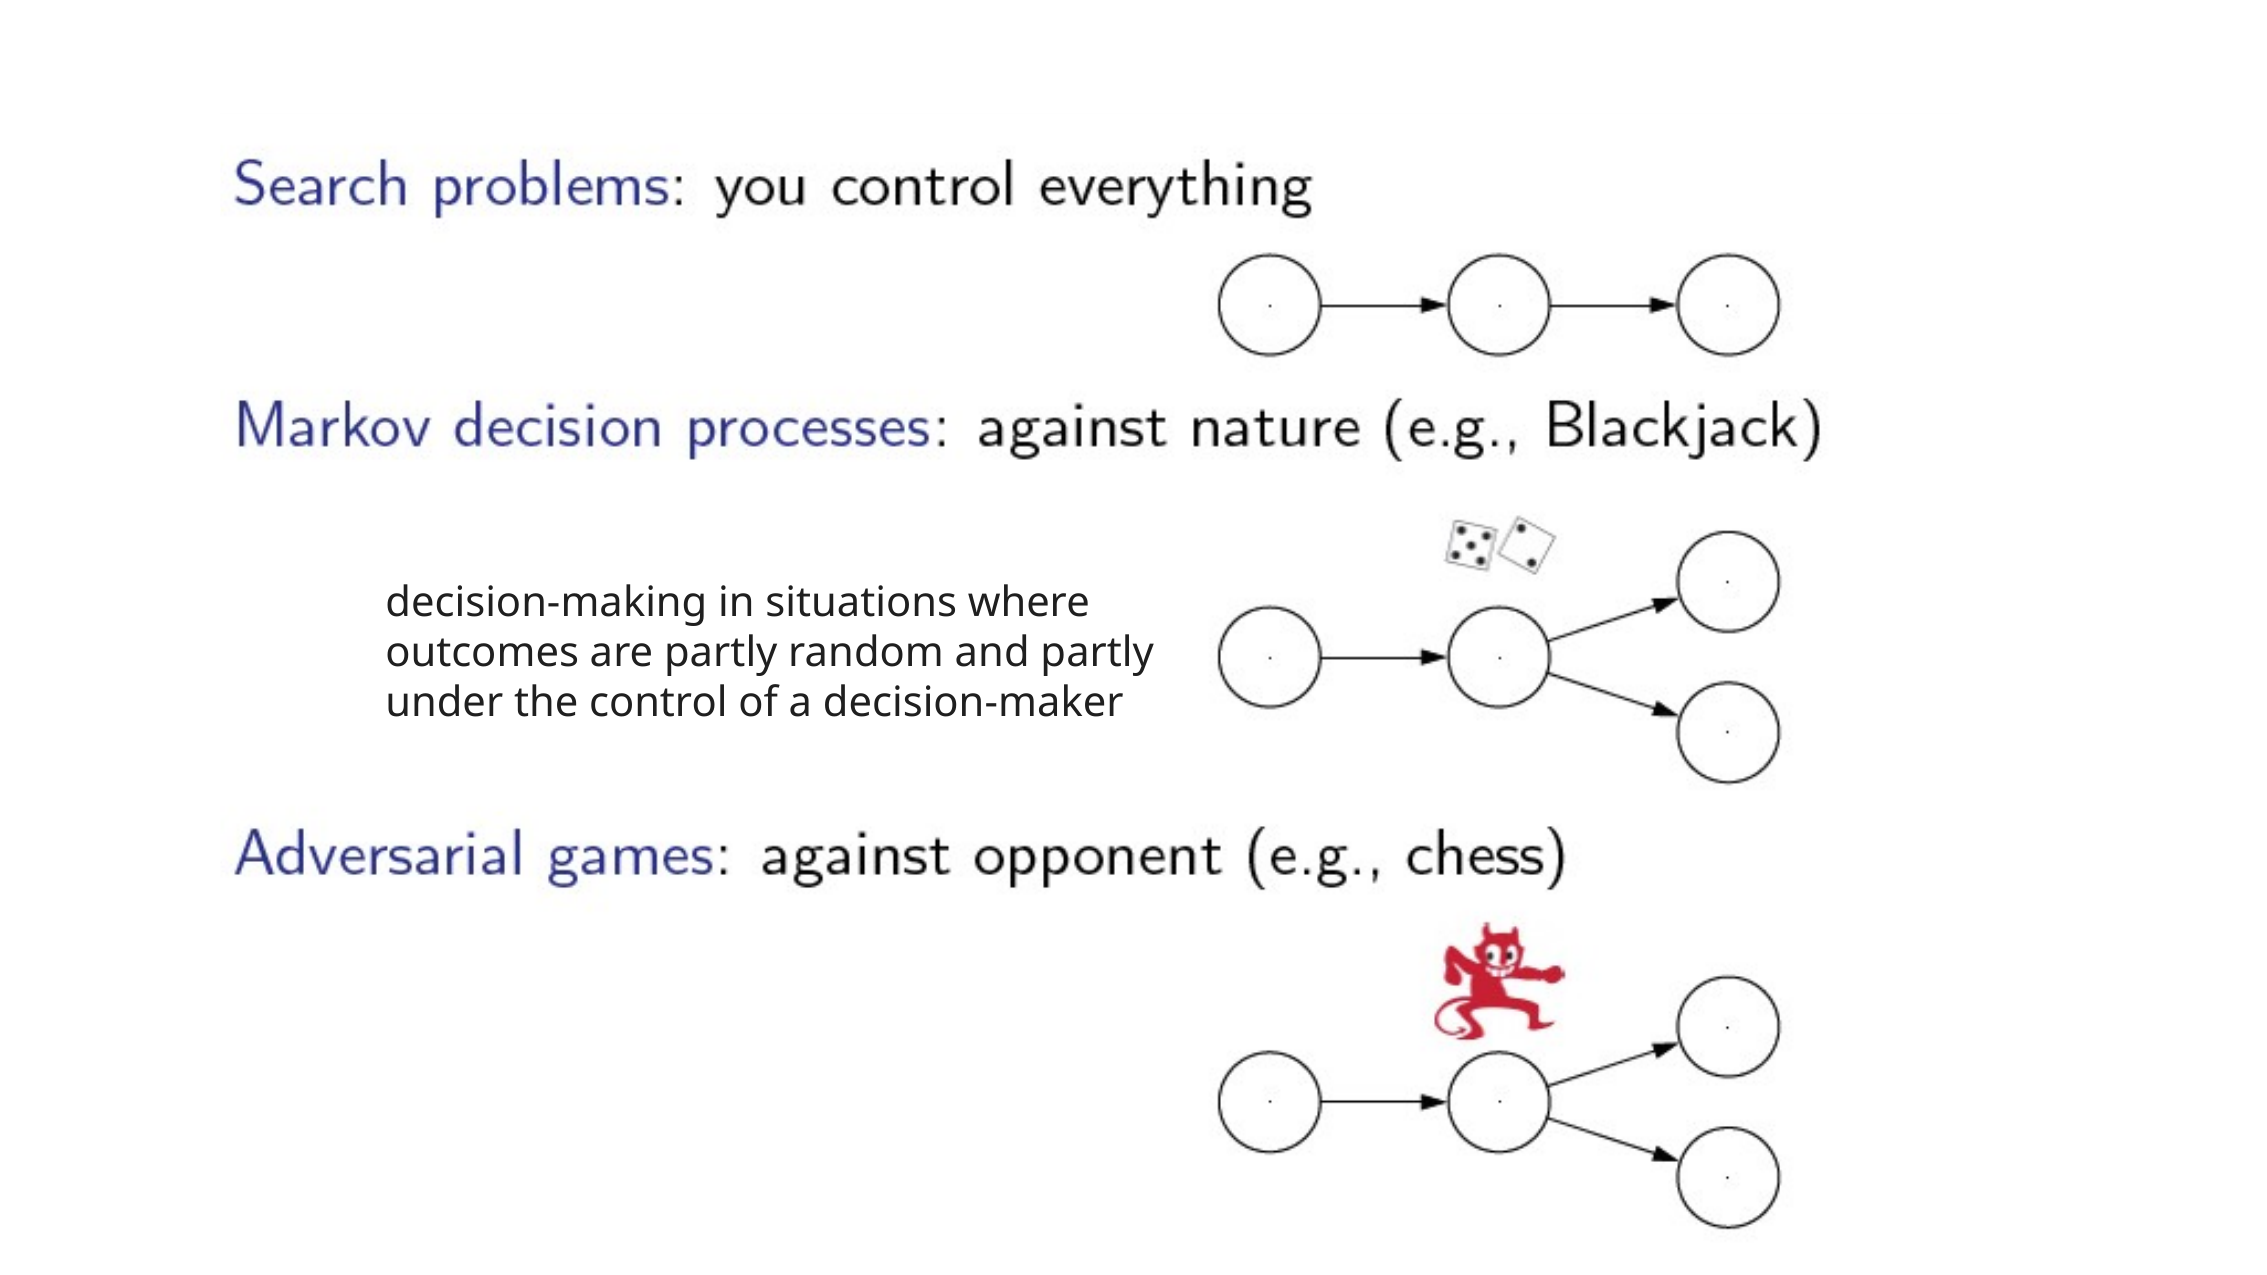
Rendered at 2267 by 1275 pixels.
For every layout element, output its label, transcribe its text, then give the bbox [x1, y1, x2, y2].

text_box decision-making in situations where outcomes are partly random and partly under the control of a decision-maker [370, 567, 1196, 733]
text_box [220, 112, 1959, 1275]
